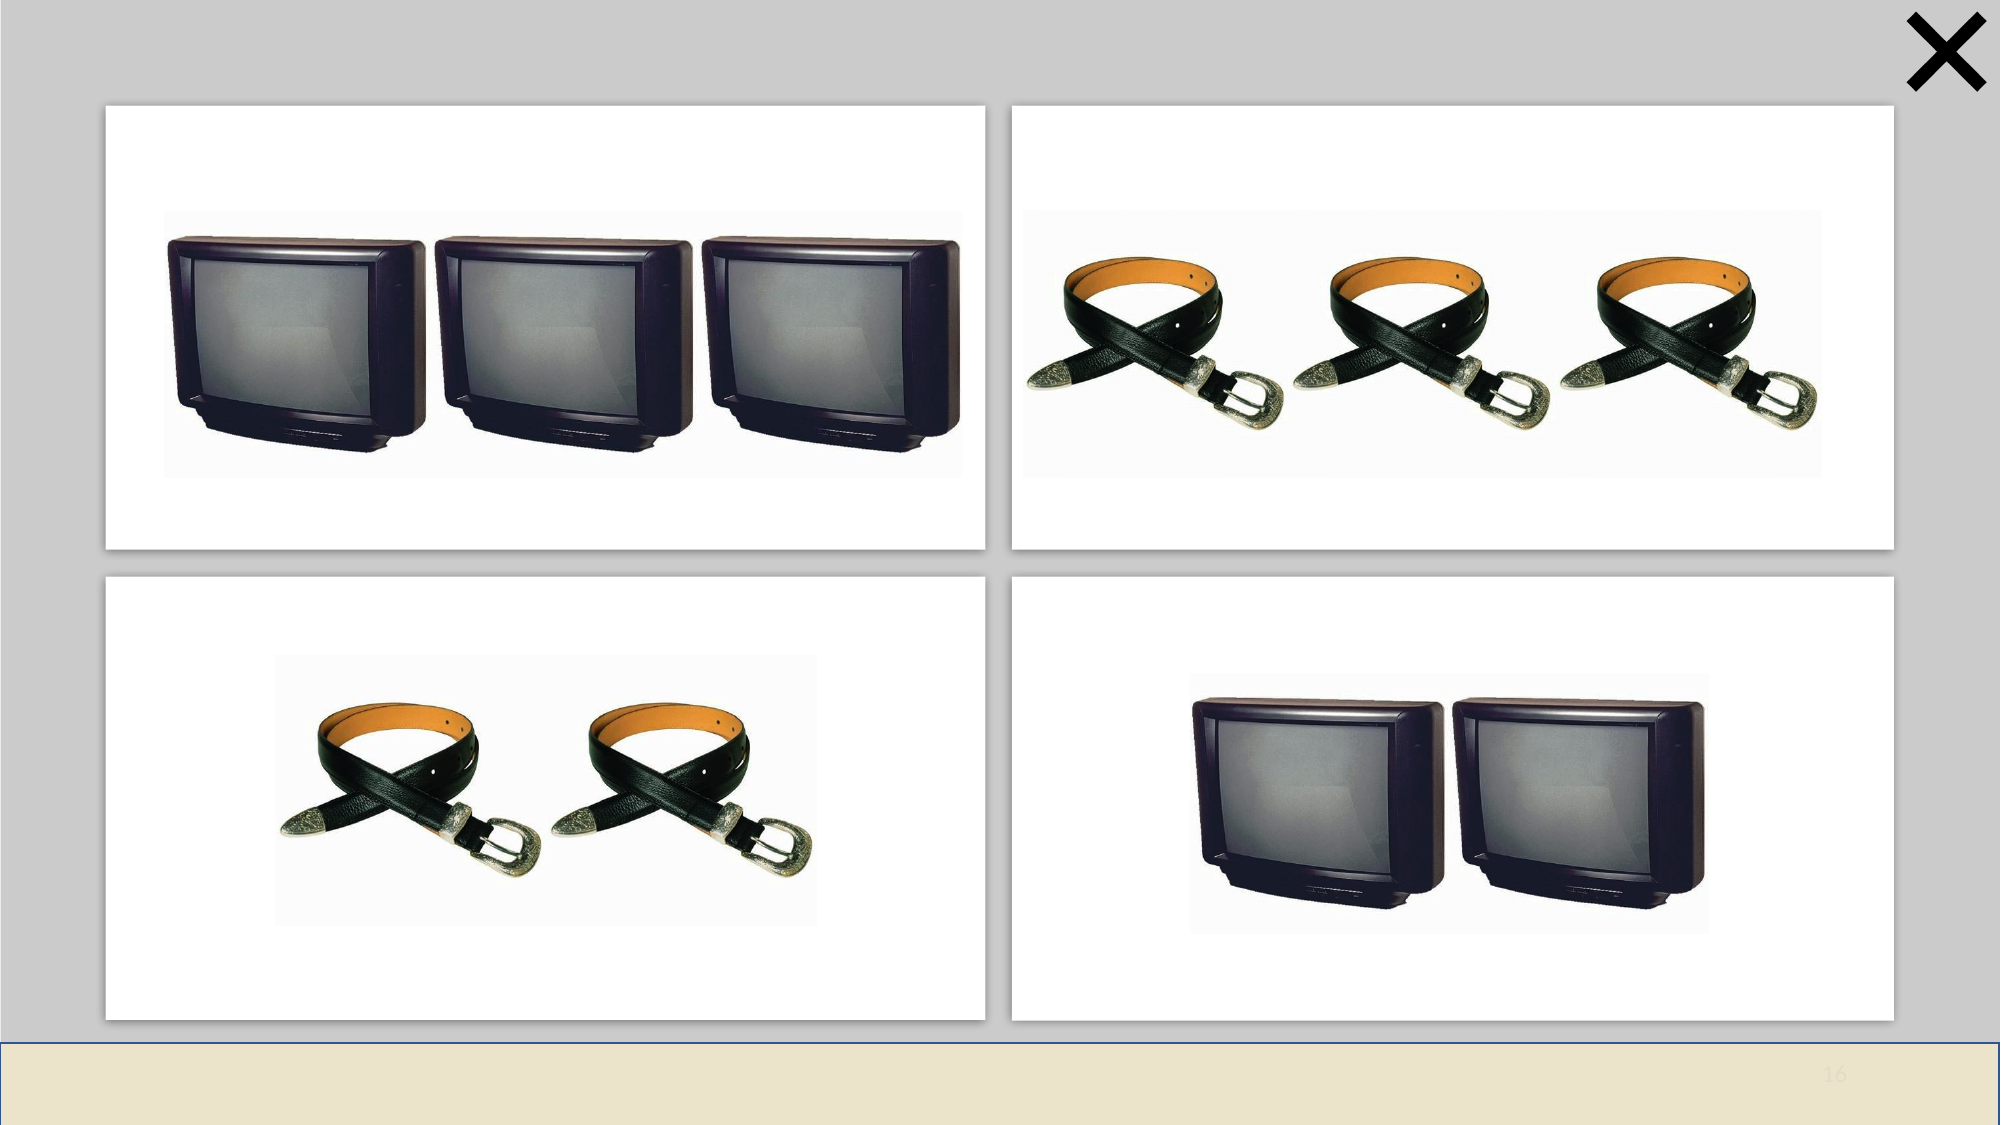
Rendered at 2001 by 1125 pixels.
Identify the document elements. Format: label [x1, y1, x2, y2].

picture [1892, 0, 2000, 106]
text_box [104, 576, 986, 1021]
text_box [104, 104, 986, 551]
text_box [0, 0, 2000, 1042]
picture [275, 655, 817, 926]
picture [1190, 673, 1710, 934]
text_box [1011, 576, 1895, 1022]
text_box [0, 1042, 2000, 1125]
text_box [1011, 104, 1895, 551]
picture [161, 211, 962, 479]
picture [1022, 210, 1824, 478]
